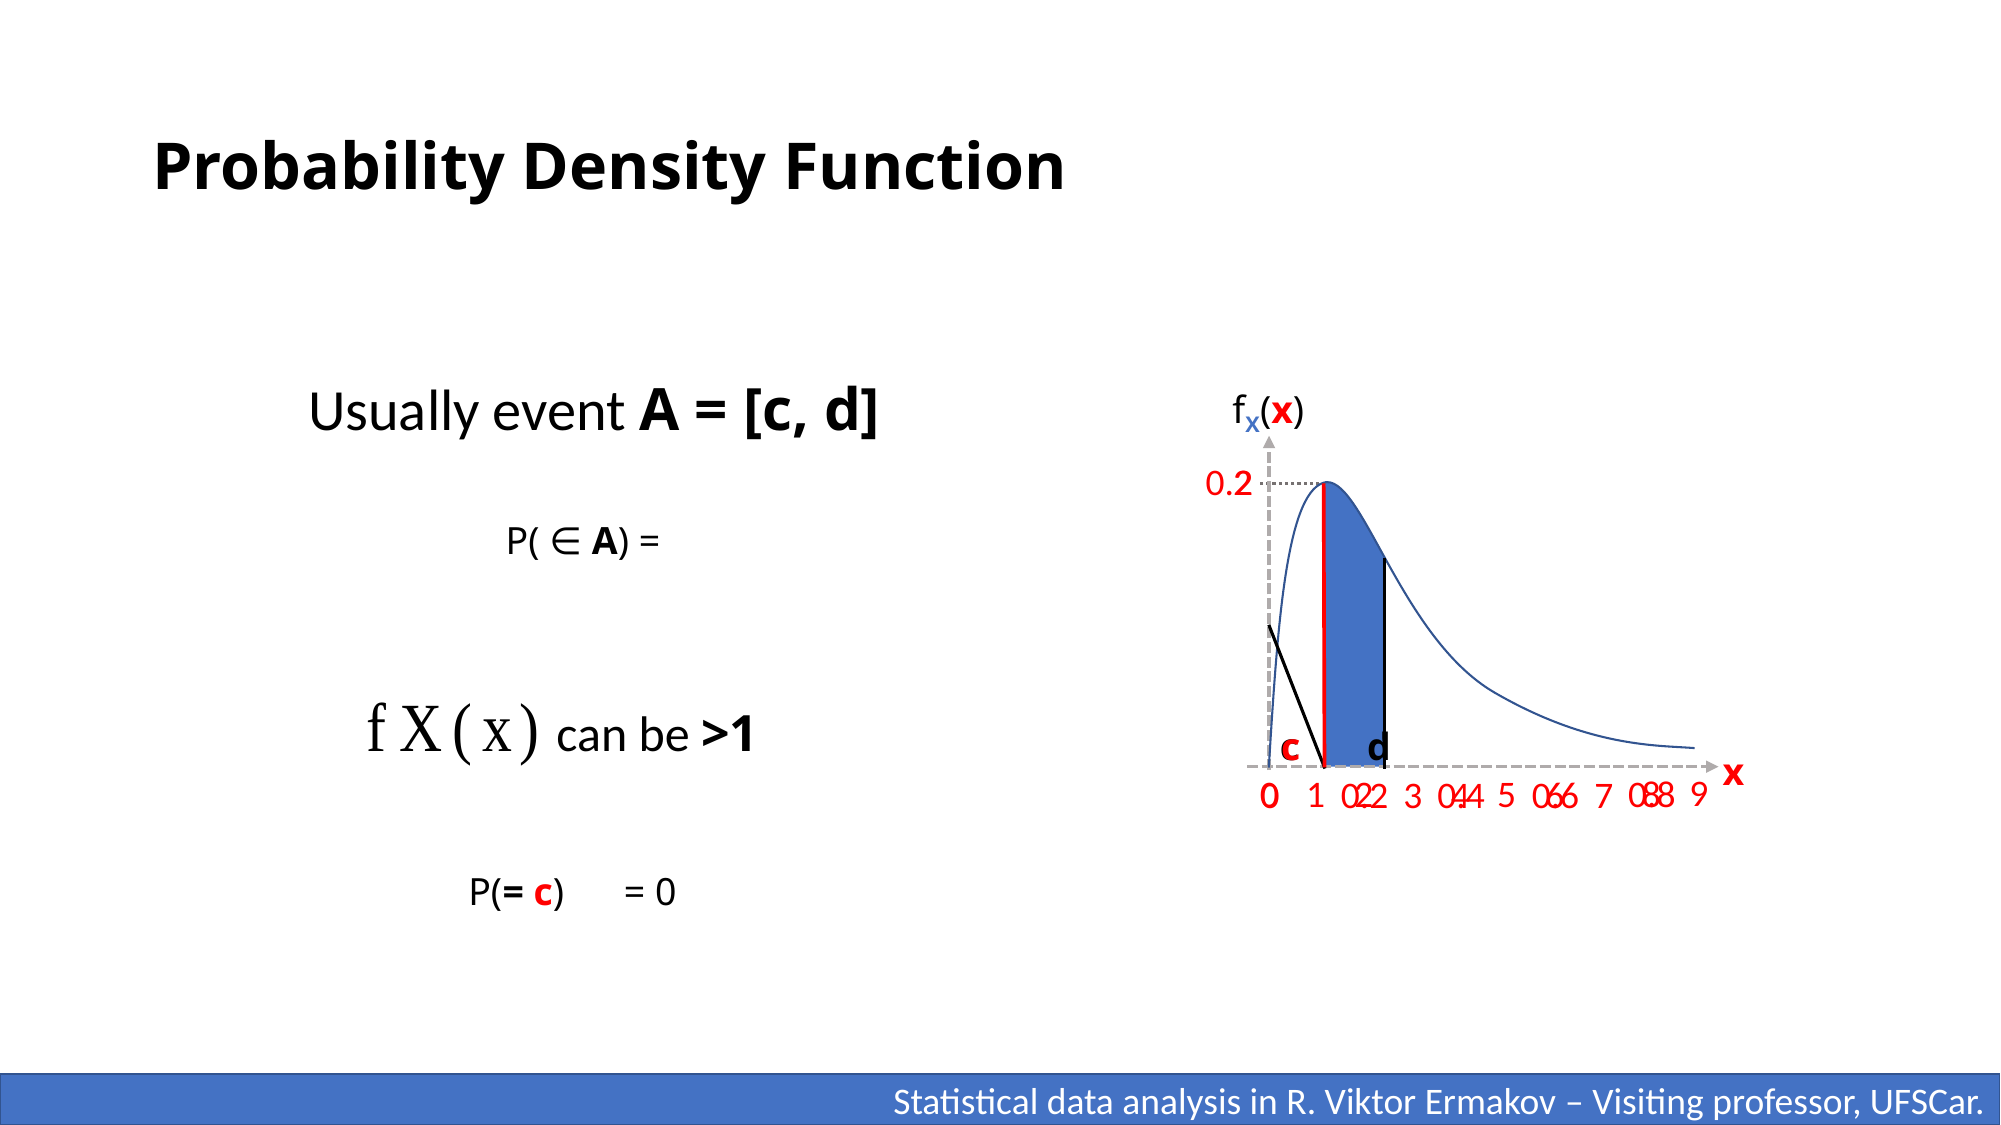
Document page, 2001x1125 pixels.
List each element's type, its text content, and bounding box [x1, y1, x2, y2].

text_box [1323, 482, 1385, 762]
text_box Statistical data analysis in R. Viktor Ermakov – Visiting professor, UFSCar. [0, 1073, 2000, 1125]
text_box can be >1 [541, 694, 774, 770]
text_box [1211, 378, 1757, 790]
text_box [1248, 762, 1692, 825]
text_box 0.2 [1190, 450, 1211, 511]
text_box Usually event A = [c, d] [238, 364, 951, 450]
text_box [1692, 790, 1721, 813]
title Probability Density Function [137, 59, 1863, 278]
text_box = 0 [609, 860, 702, 920]
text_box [1264, 483, 1325, 777]
